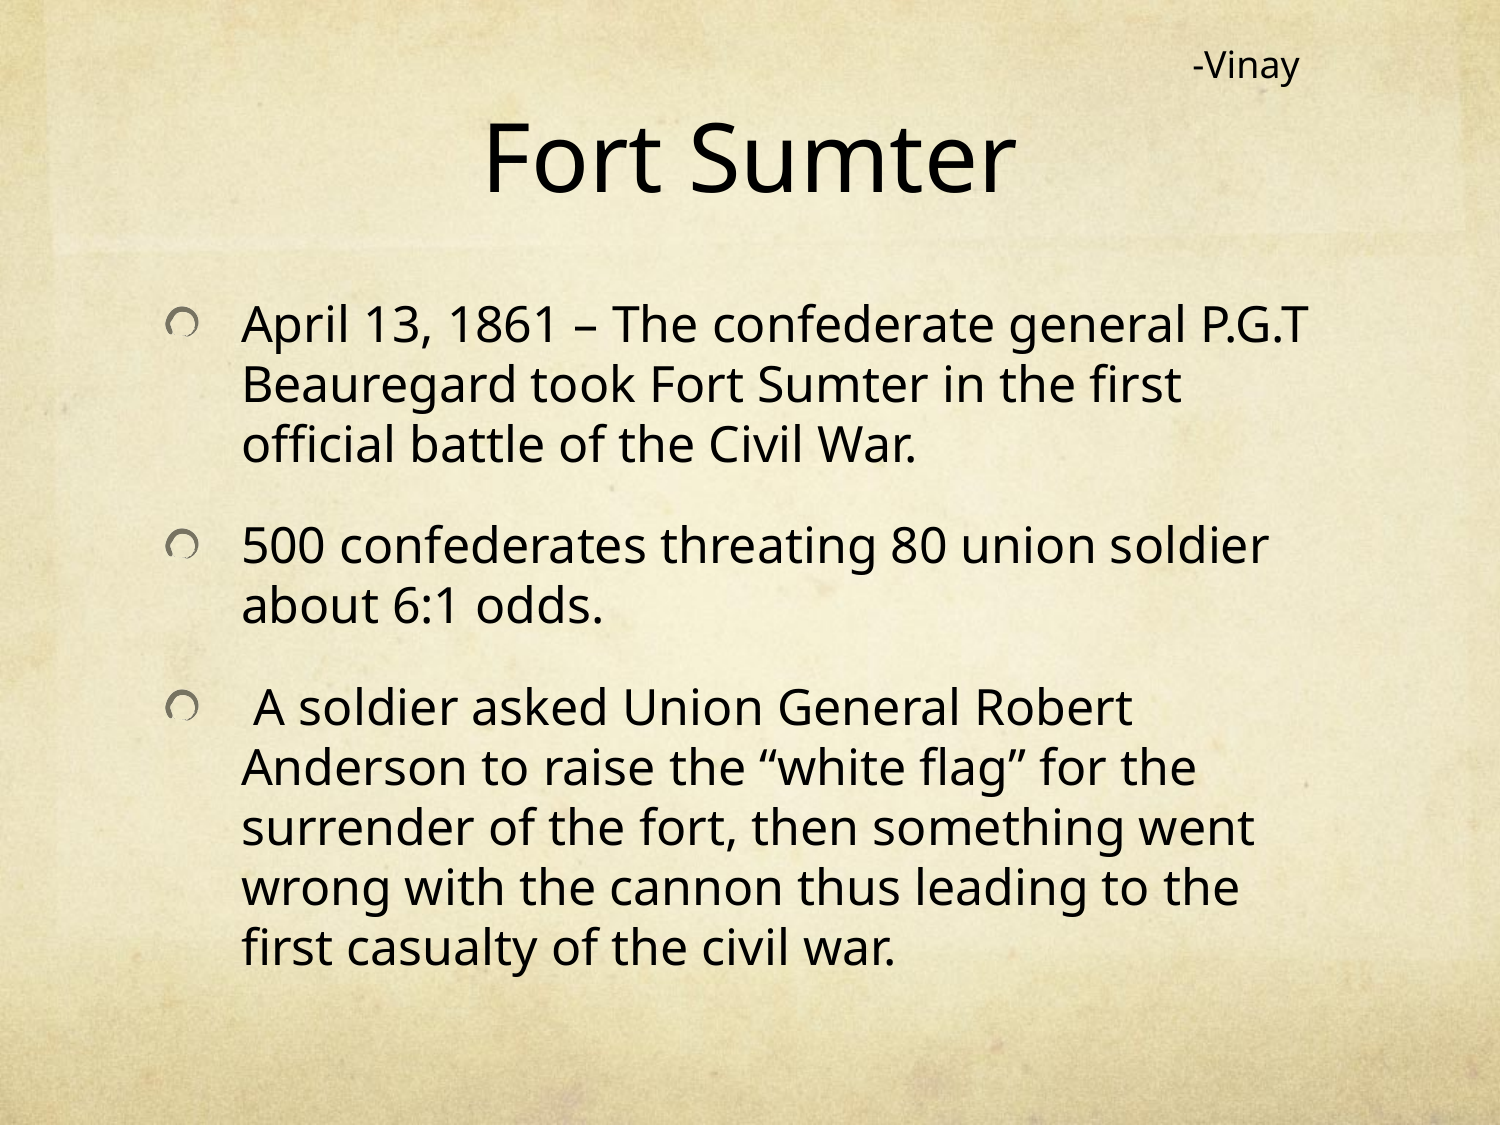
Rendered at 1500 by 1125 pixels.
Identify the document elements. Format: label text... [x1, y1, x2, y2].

text_box -Vinay [1177, 33, 1444, 94]
title Fort Sumter [150, 82, 1350, 225]
picture [0, 0, 1500, 1125]
list April 13, 1861 – The confederate general P.G.T Beauregard took Fort Sumter in the first official battle of the Civil War. 500 confederates threating 80 union soldier about 6:1 odds. A soldier asked Union General Robert Anderson to raise the “white flag” for the surrender of the fort, then something went wrong with the cannon thus leading to the first casualty of the civil war. [150, 284, 1350, 950]
